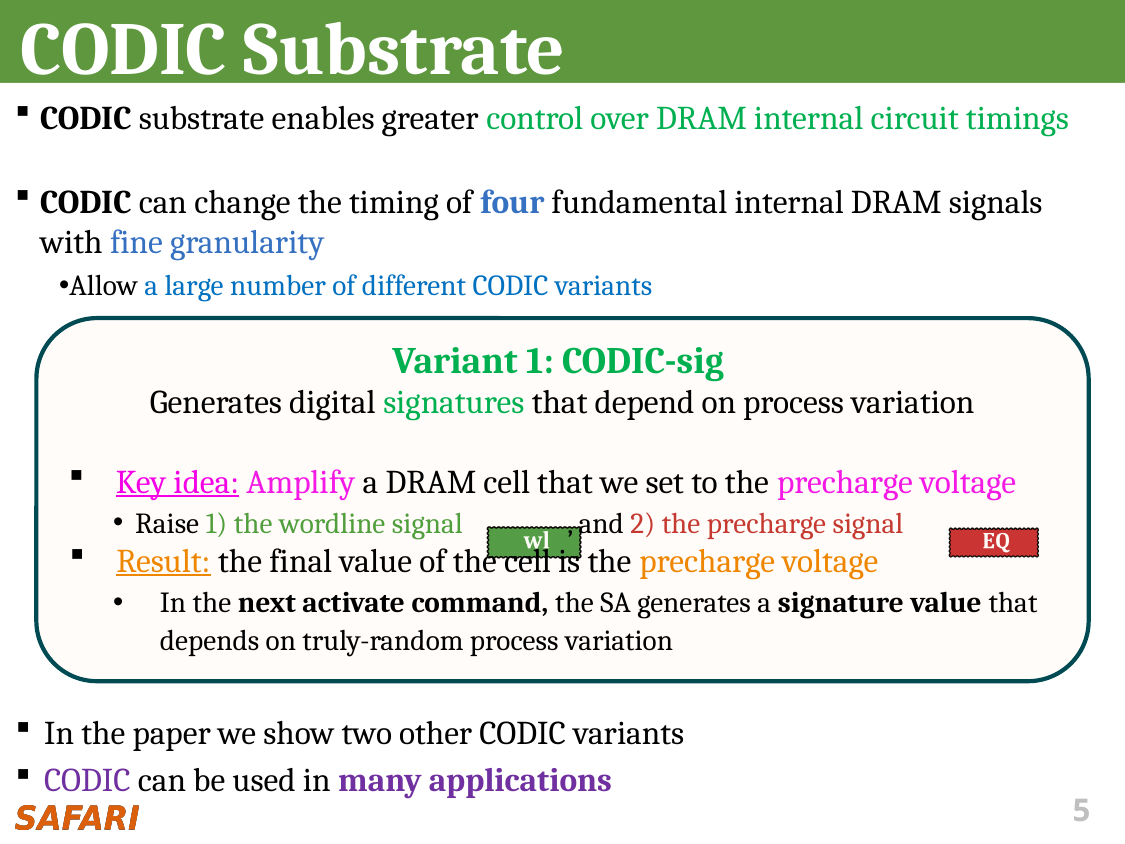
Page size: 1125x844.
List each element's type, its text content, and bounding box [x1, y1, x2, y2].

text_box 5 [1057, 794, 1105, 829]
text_box [0, 0, 9, 83]
text_box CODIC substrate enables greater control over DRAM internal circuit timings CODIC can change the timing of four fundamental internal DRAM signals with fine granularity Allow a large number of different CODIC variants In the paper we show two other CODIC variants CODIC can be used in many applications [0, 88, 1125, 817]
title CODIC Substrate [9, 0, 1125, 89]
text_box Variant 1: CODIC-sig Generates digital signatures that depend on process variation Key idea: Amplify a DRAM cell that we set to the precharge voltage Raise 1) the wordline signal , and 2) the precharge signal Result: the final value of the cell is the precharge voltage In the next activate command, the SA generates a signature value that depends on truly-random process variation [34, 315, 1091, 684]
picture [15, 817, 139, 830]
picture [485, 523, 583, 560]
picture [947, 525, 1040, 558]
